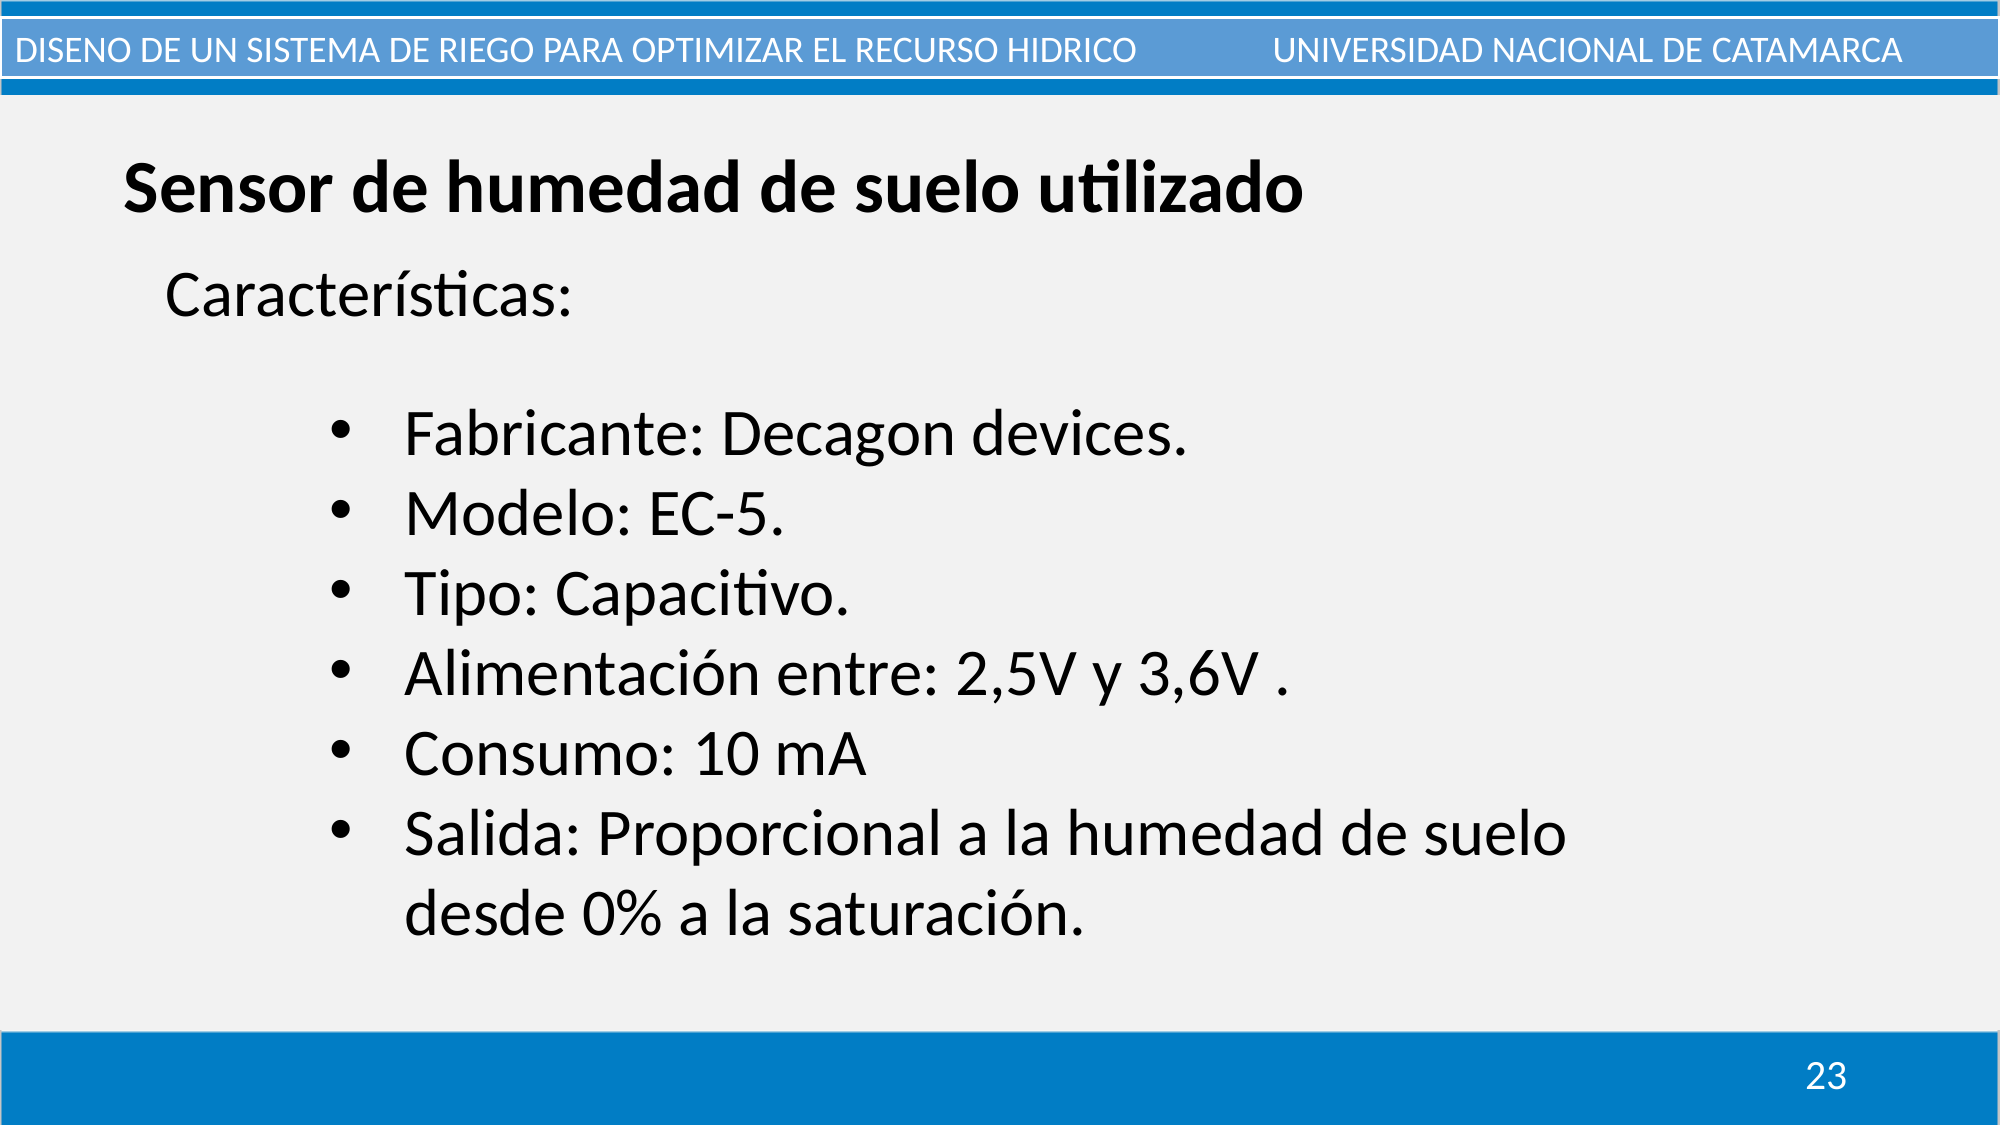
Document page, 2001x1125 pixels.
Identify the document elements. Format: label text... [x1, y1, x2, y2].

picture [0, 0, 2000, 95]
text_box Sensor de humedad de suelo utilizado [108, 130, 1892, 236]
text_box Características: [151, 242, 591, 338]
picture [0, 1030, 2000, 1125]
text_box Fabricante: Decagon devices. Modelo: EC-5. Tipo: Capacitivo. Alimentación entre: 2,5V y 3,6V . Consumo: 10 mA Salida: Proporcional a la humedad de suelo desde 0% a la saturación. [315, 381, 1685, 1030]
